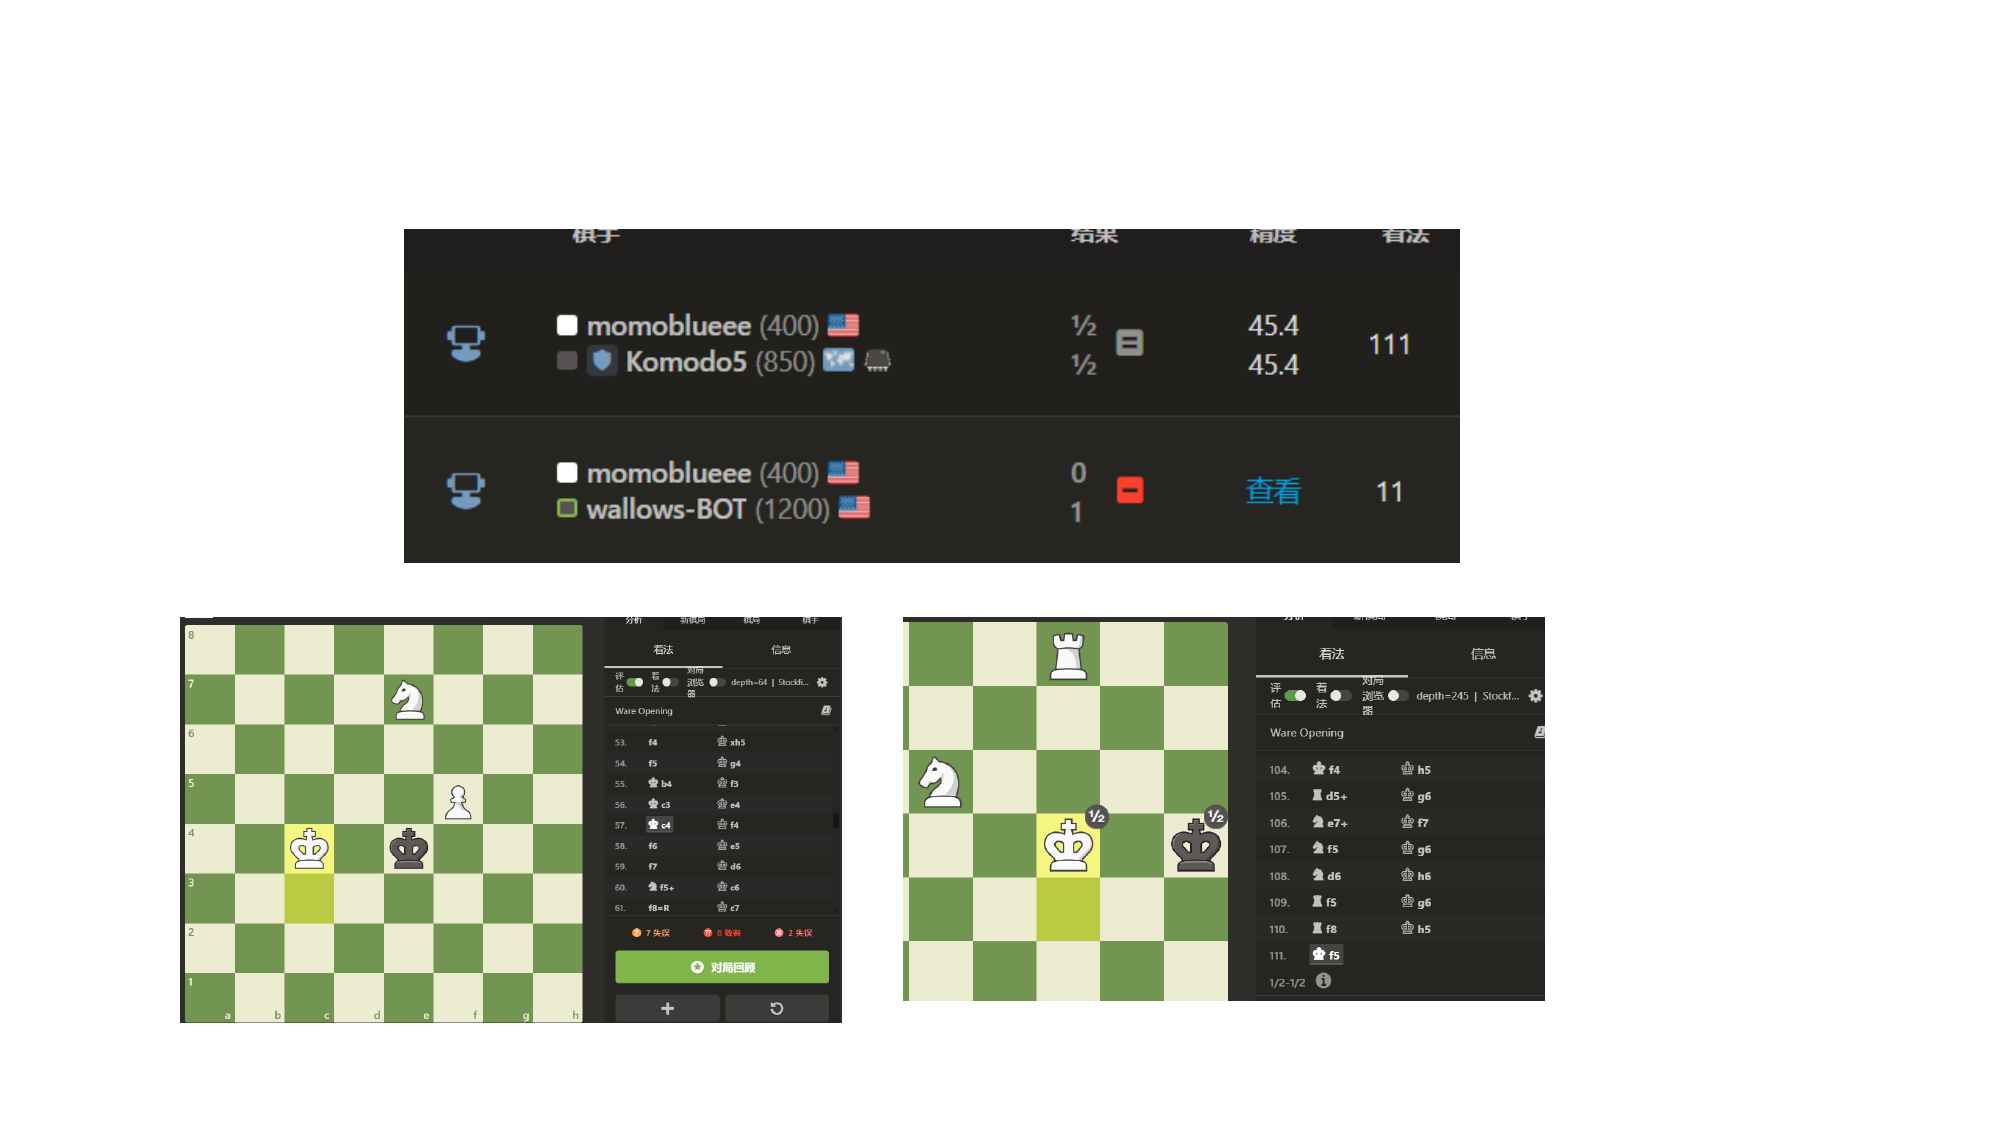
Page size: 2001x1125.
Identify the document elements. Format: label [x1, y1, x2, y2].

picture [179, 616, 842, 1023]
picture [902, 616, 1546, 1002]
picture [403, 229, 1460, 563]
